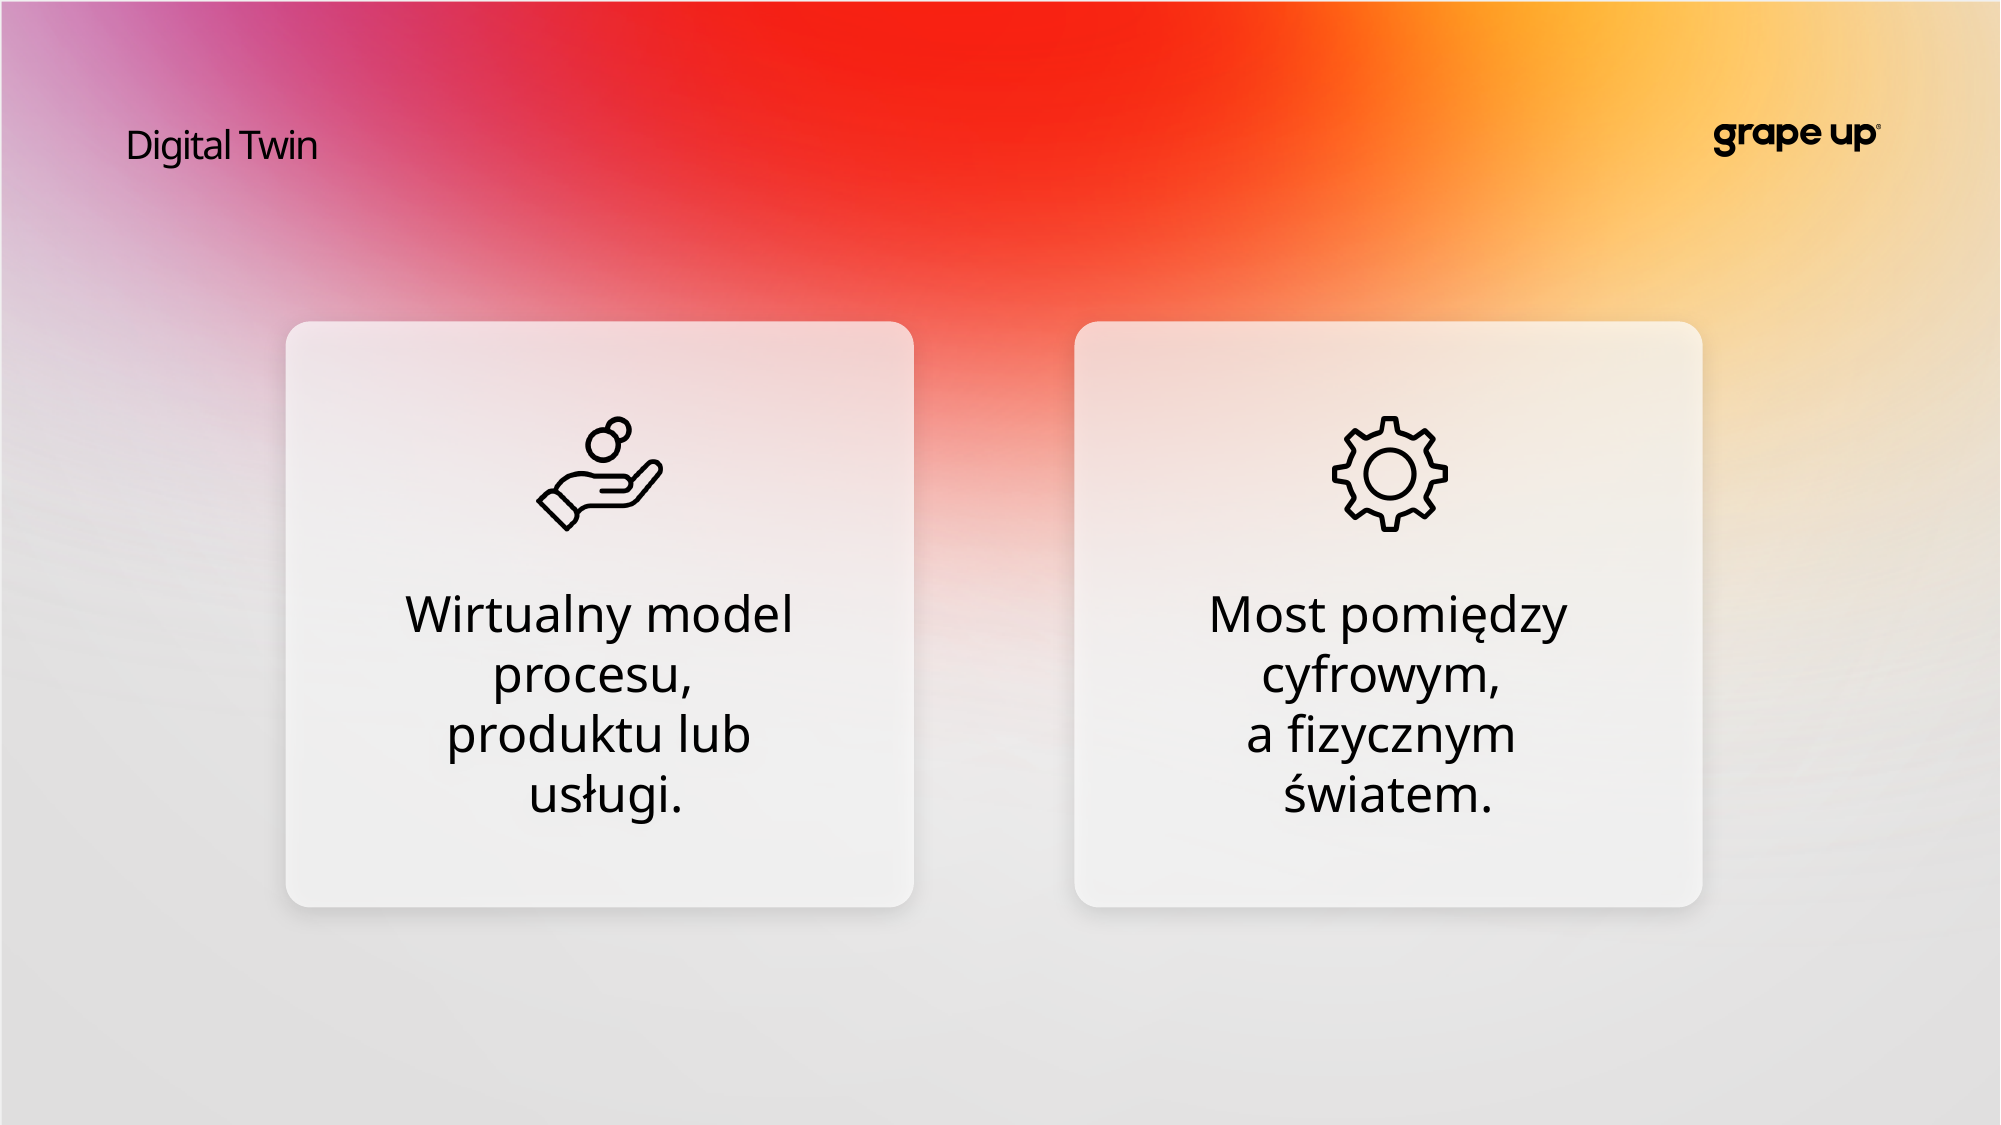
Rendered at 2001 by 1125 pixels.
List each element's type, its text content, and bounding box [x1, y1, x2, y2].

title Digital Twin [124, 119, 1641, 218]
picture [3, 2, 2000, 1125]
text_box Wirtualny model procesu, produktu lub usługi. [285, 321, 914, 908]
text_box Most pomiędzy cyfrowym, a fizycznym światem. [1074, 321, 1703, 908]
